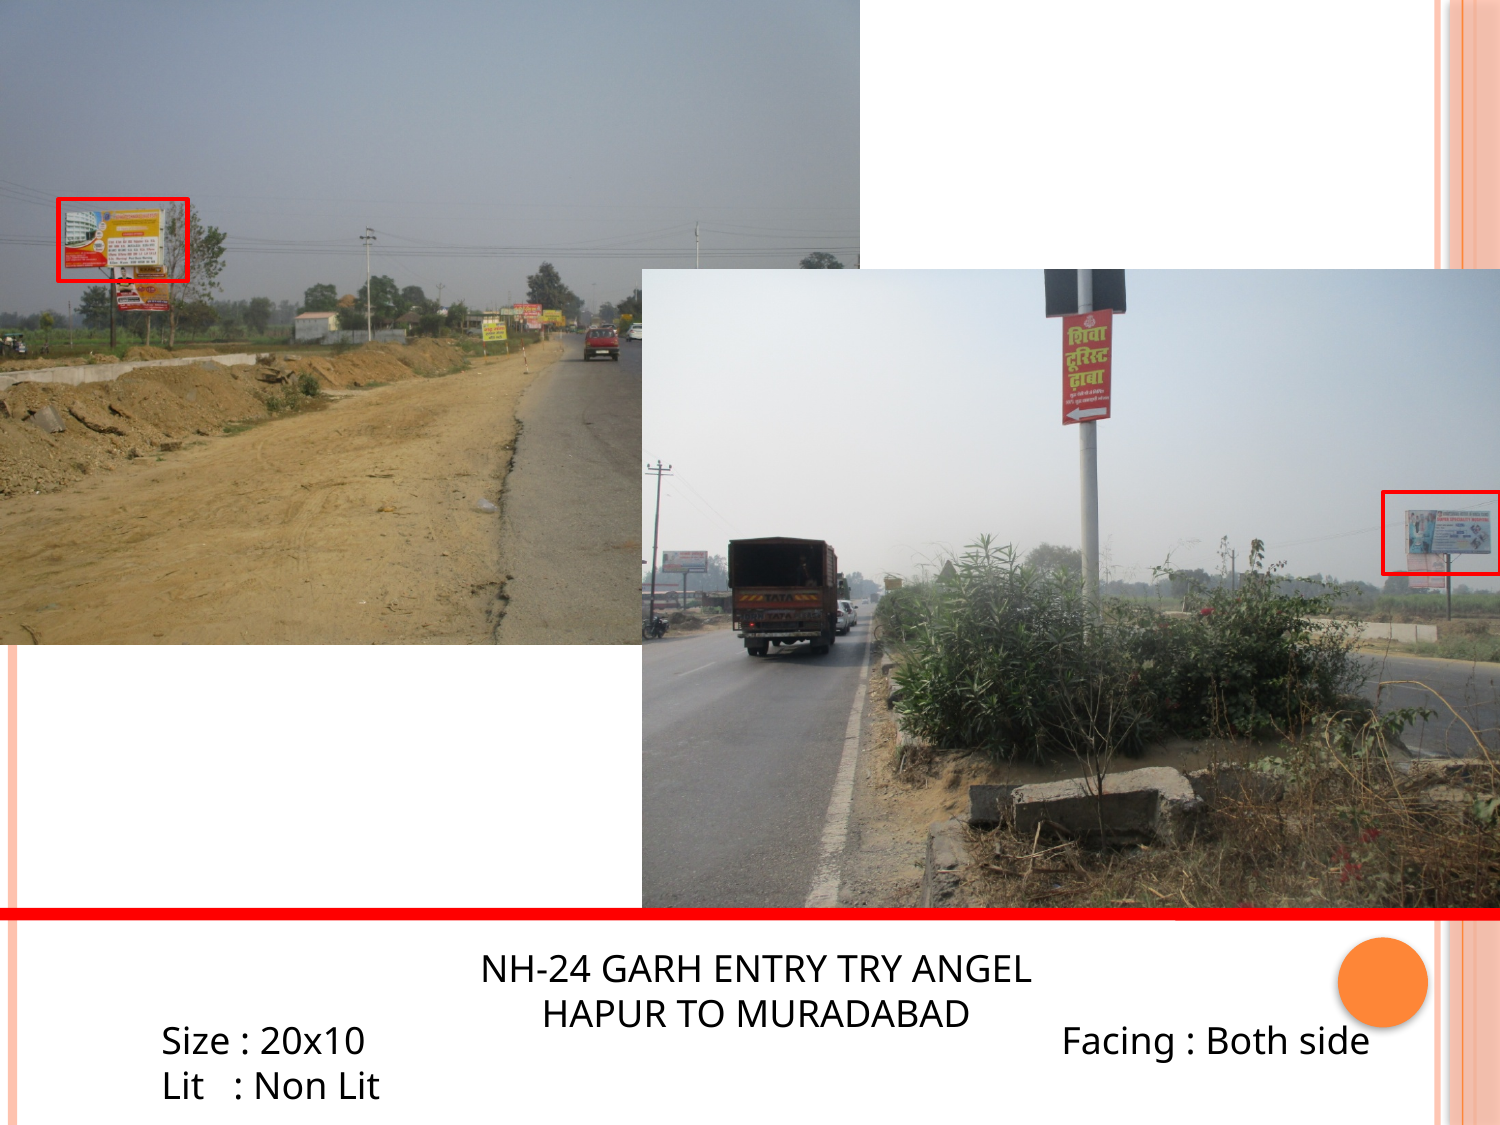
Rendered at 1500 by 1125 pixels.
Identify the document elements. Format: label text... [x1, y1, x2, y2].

text_box NH-24 GARH ENTRY TRY ANGEL HAPUR TO MURADABAD [465, 937, 1048, 1009]
text_box Size : 20x10 Facing : Both side Lit : Non Lit [0, 1009, 1500, 1115]
picture [0, 0, 1500, 913]
